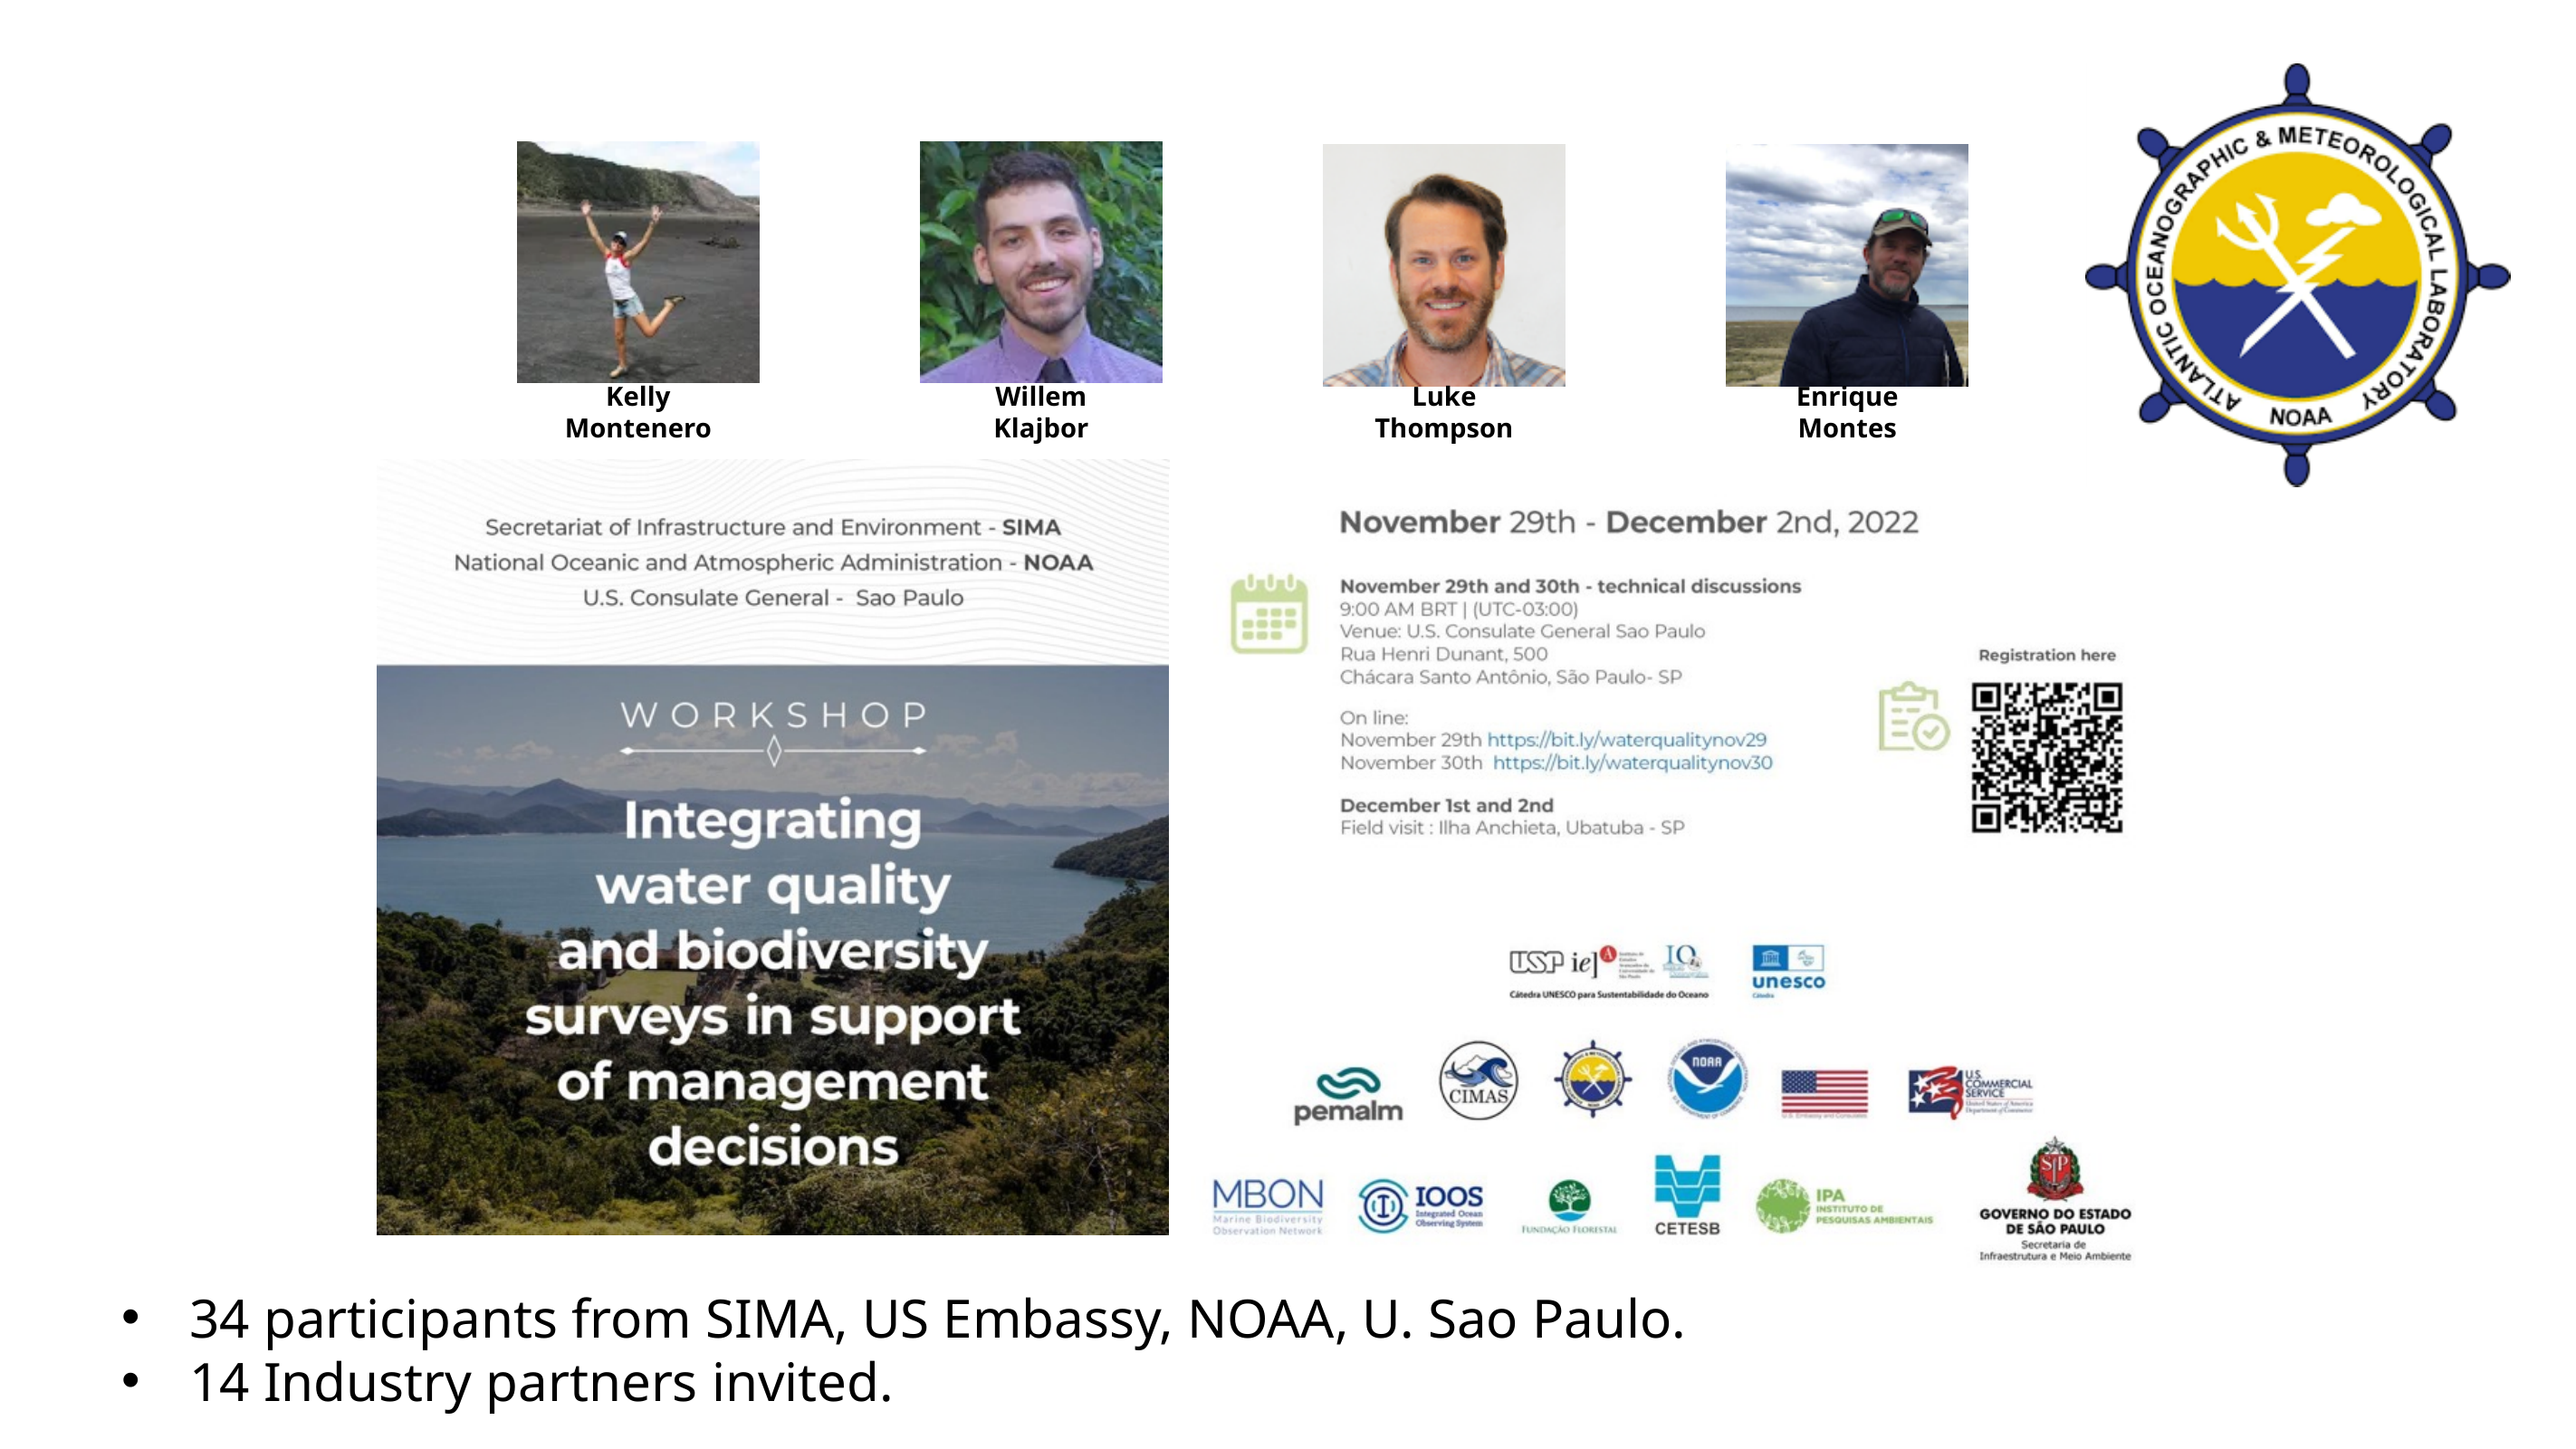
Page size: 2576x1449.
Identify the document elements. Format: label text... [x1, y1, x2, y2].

text_box Luke Thompson [1341, 397, 1547, 451]
picture [2085, 63, 2511, 487]
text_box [517, 141, 1968, 387]
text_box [376, 459, 2199, 1281]
text_box Kelly Montenero [534, 397, 742, 451]
text_box Enrique Montes [1746, 397, 1949, 451]
text_box 34 participants from SIMA, US Embassy, NOAA, U. Sao Paulo. 14 Industry partners invited. [108, 1278, 2160, 1419]
text_box Willem Klajbor [948, 397, 1135, 451]
